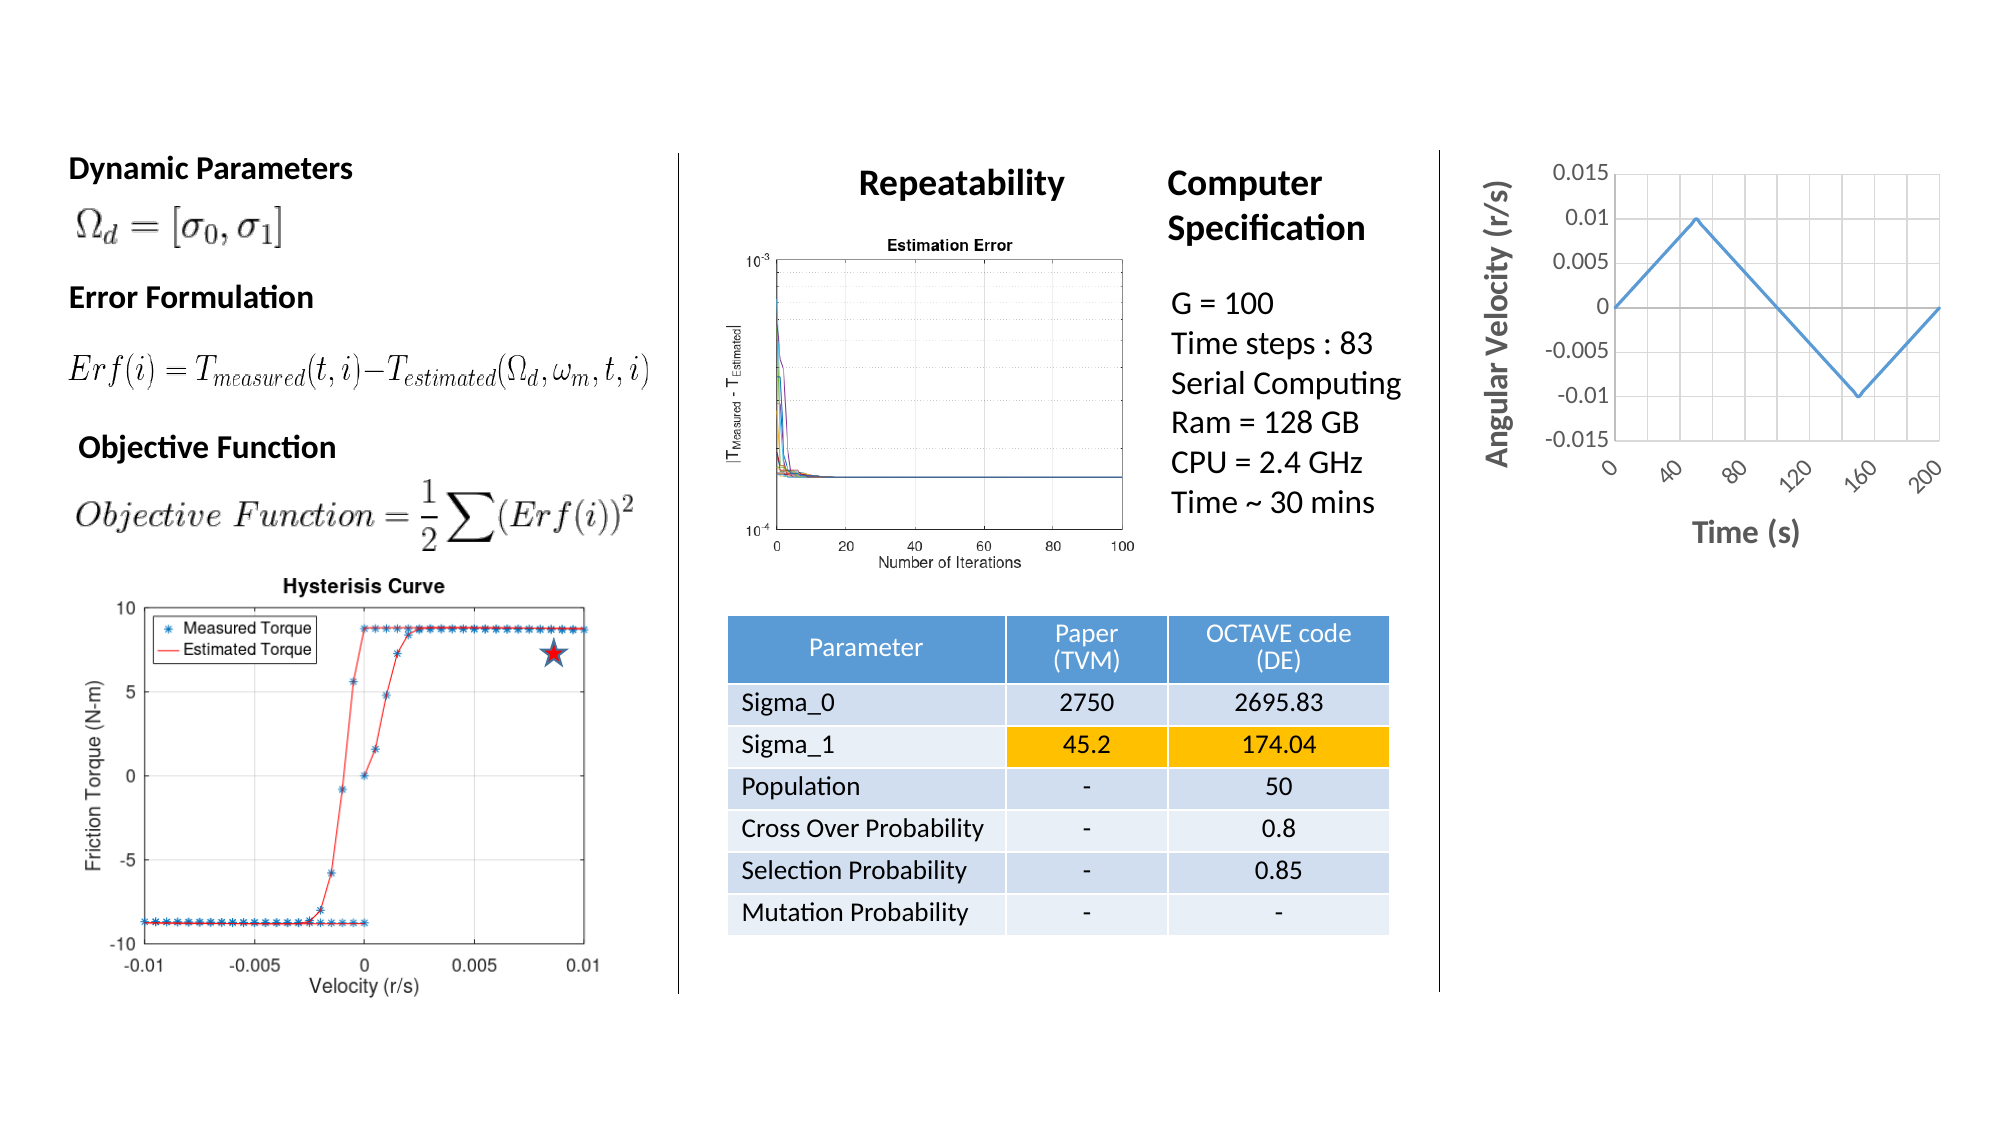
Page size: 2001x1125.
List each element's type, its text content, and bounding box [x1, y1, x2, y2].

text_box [51, 138, 648, 551]
table_cell 0.8 [1169, 811, 1389, 851]
text_box Computer Specification [1152, 150, 1381, 256]
table_cell 50 [1169, 769, 1389, 809]
picture [721, 236, 1142, 574]
table_cell - [1007, 853, 1167, 893]
picture [78, 576, 633, 998]
table_cell Selection Probability [728, 853, 1005, 893]
table_cell Mutation Probability [728, 895, 1005, 935]
table_header Paper (TVM) [1007, 616, 1167, 683]
table_cell Population [728, 769, 1005, 809]
table_cell - [1007, 769, 1167, 809]
table_cell 174.04 [1169, 727, 1389, 767]
table_cell - [1169, 895, 1389, 935]
table_cell Cross Over Probability [728, 811, 1005, 851]
text_box G = 100 Time steps : 83 Serial Computing Ram = 128 GB CPU = 2.4 GHz Time ~ 30 mins [1156, 273, 1427, 568]
table_cell Sigma_0 [728, 685, 1005, 725]
table_cell 2695.83 [1169, 685, 1389, 725]
table_header OCTAVE code (DE) [1169, 616, 1389, 683]
table_cell 45.2 [1007, 727, 1167, 767]
table_cell Sigma_1 [728, 727, 1005, 767]
table_cell - [1007, 895, 1167, 935]
table_header Parameter [728, 616, 1005, 683]
chart [1443, 159, 1972, 572]
table_cell 2750 [1007, 685, 1167, 725]
table_cell - [1007, 811, 1167, 851]
text_box Repeatability [844, 150, 1081, 211]
table_cell 0.85 [1169, 853, 1389, 893]
